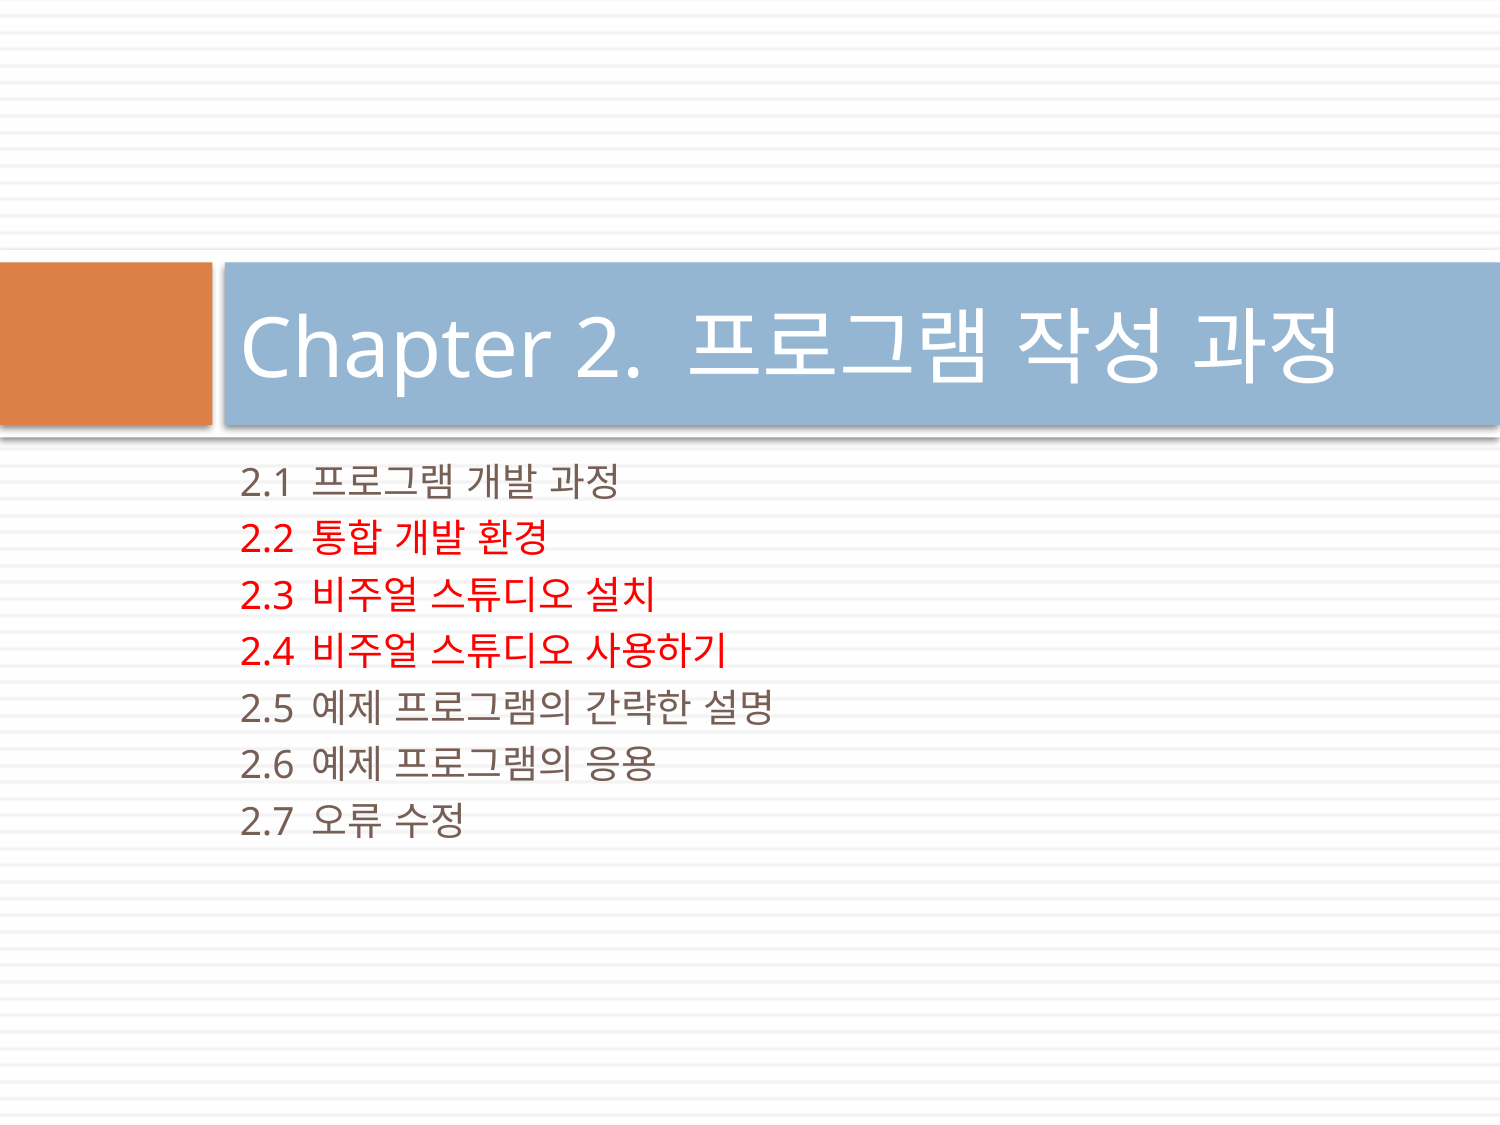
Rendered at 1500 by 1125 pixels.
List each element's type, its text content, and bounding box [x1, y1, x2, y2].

list 2.1 프로그램 개발 과정 2.2 통합 개발 환경 2.3 비주얼 스튜디오 설치 2.4 비주얼 스튜디오 사용하기 2.5 예제 프로그램의 간략한 설명 2.6 예제 프로그램의 응용 2.7 오류 수정 [225, 450, 1277, 852]
title Chapter 2. 프로그램 작성 과정 [225, 262, 1475, 425]
